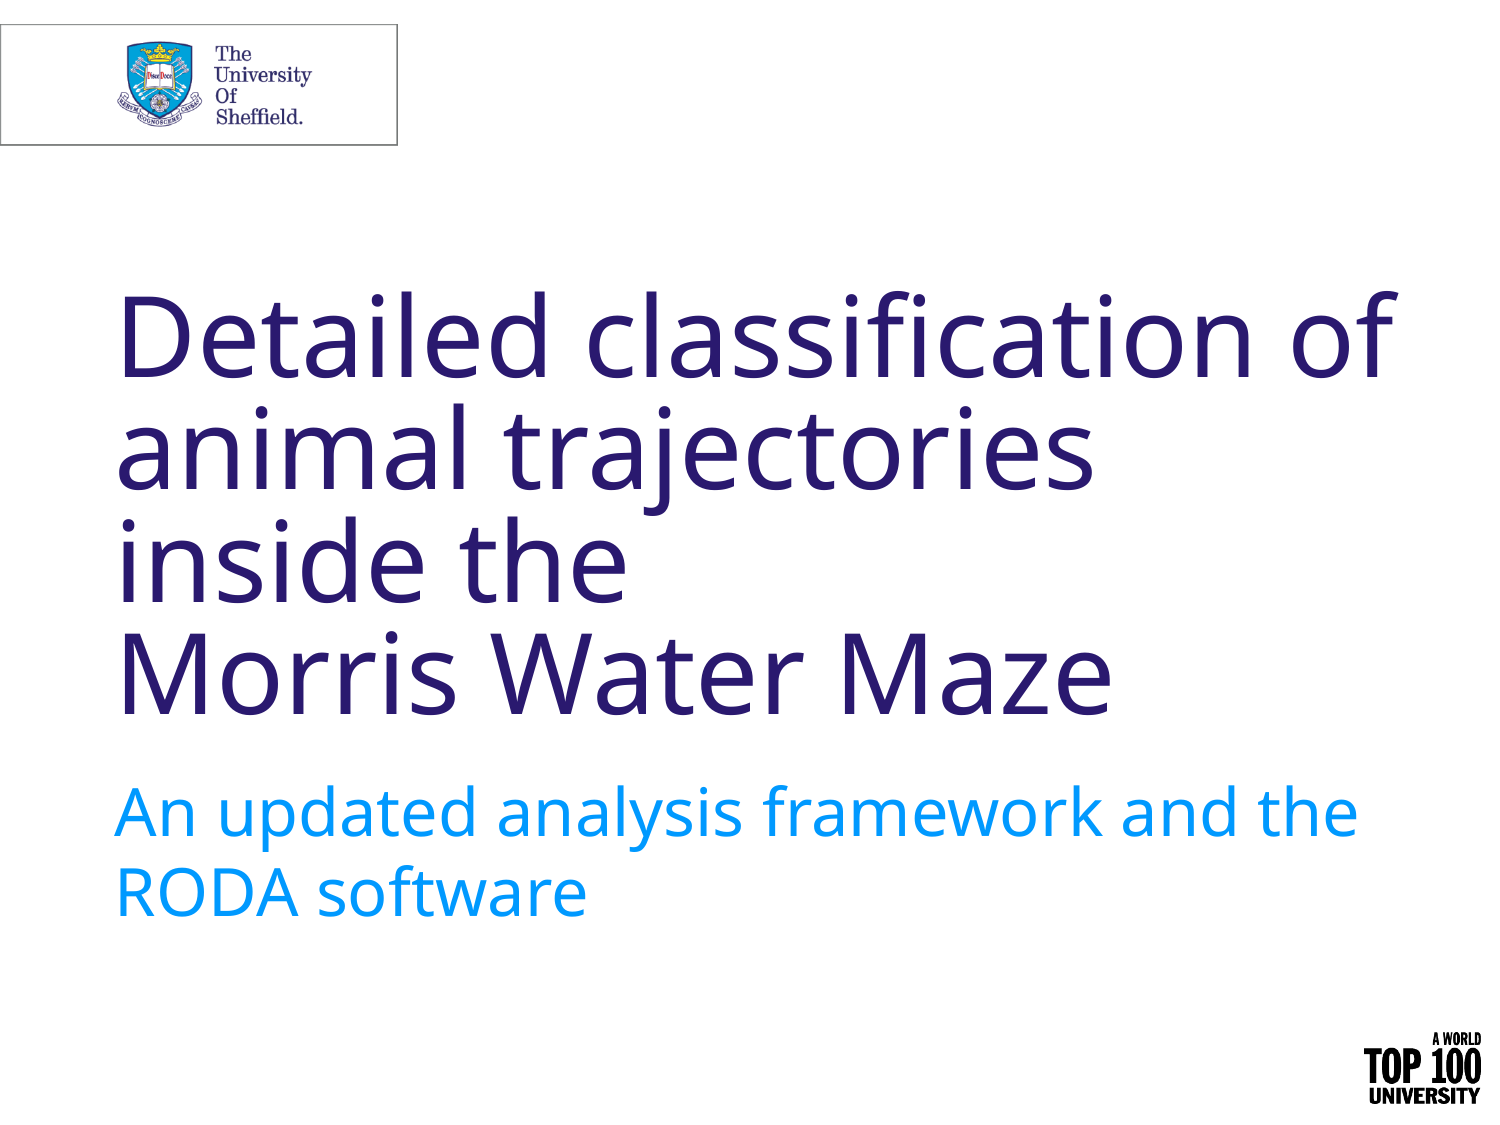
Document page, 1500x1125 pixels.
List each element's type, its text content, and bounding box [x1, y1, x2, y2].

title Detailed classification of animal trajectories inside the Morris Water Maze [99, 362, 1450, 663]
picture [1364, 1032, 1481, 1104]
subtitle An updated analysis framework and the RODA software [99, 762, 1450, 975]
picture [0, 24, 398, 146]
